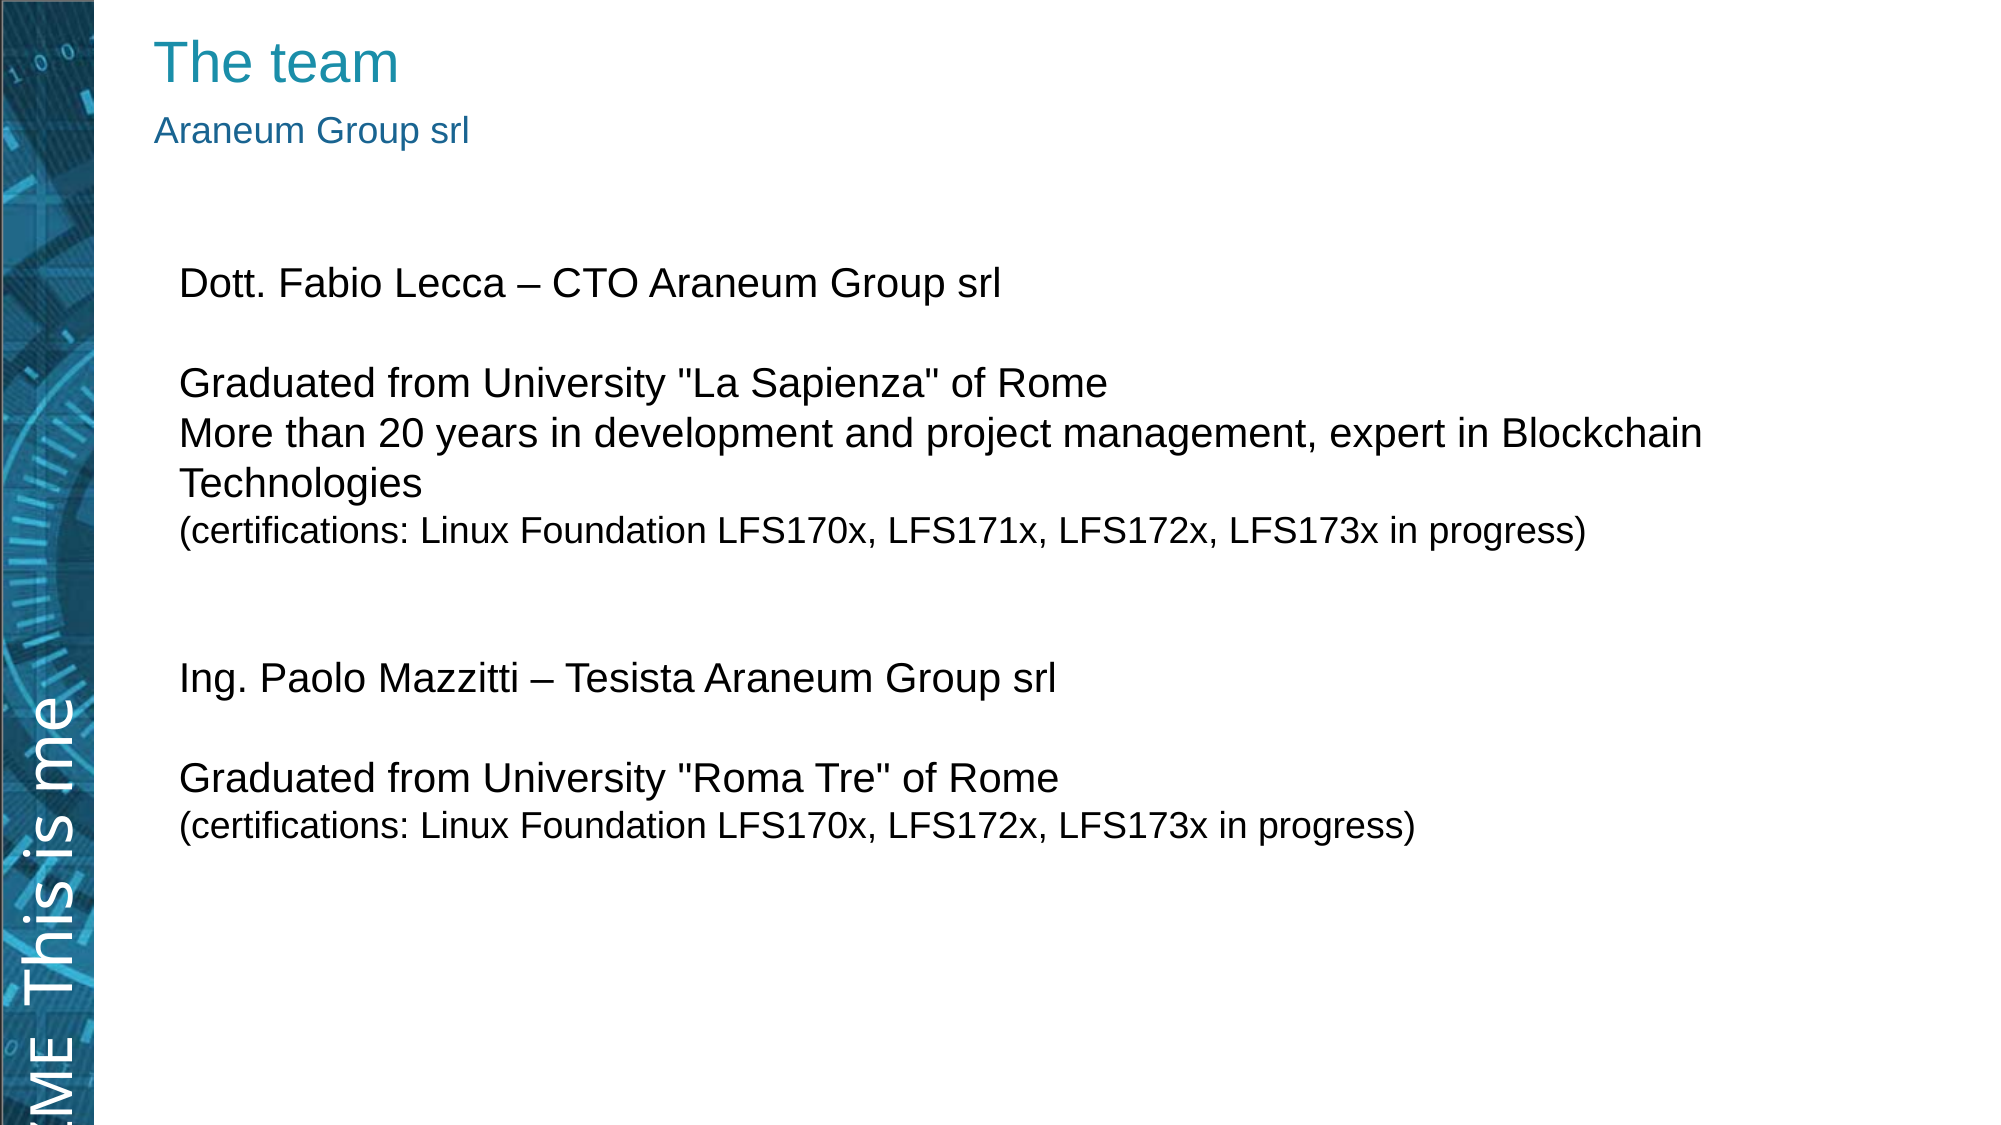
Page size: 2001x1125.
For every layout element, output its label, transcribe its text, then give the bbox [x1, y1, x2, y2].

text_box The team [139, 24, 1617, 99]
text_box Dott. Fabio Lecca – CTO Araneum Group srl Graduated from University "La Sapienza" of Rome More than 20 years in development and project management, expert in Blockchain Technologies (certifications: Linux Foundation LFS170x, LFS171x, LFS172x, LFS173x in progress) Ing. Paolo Mazzitti – Tesista Araneum Group srl Graduated from University "Roma Tre" of Rome (certifications: Linux Foundation LFS170x, LFS172x, LFS173x in progress) [164, 248, 1897, 854]
text_box Araneum Group srl [139, 104, 1681, 178]
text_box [0, 0, 94, 1125]
